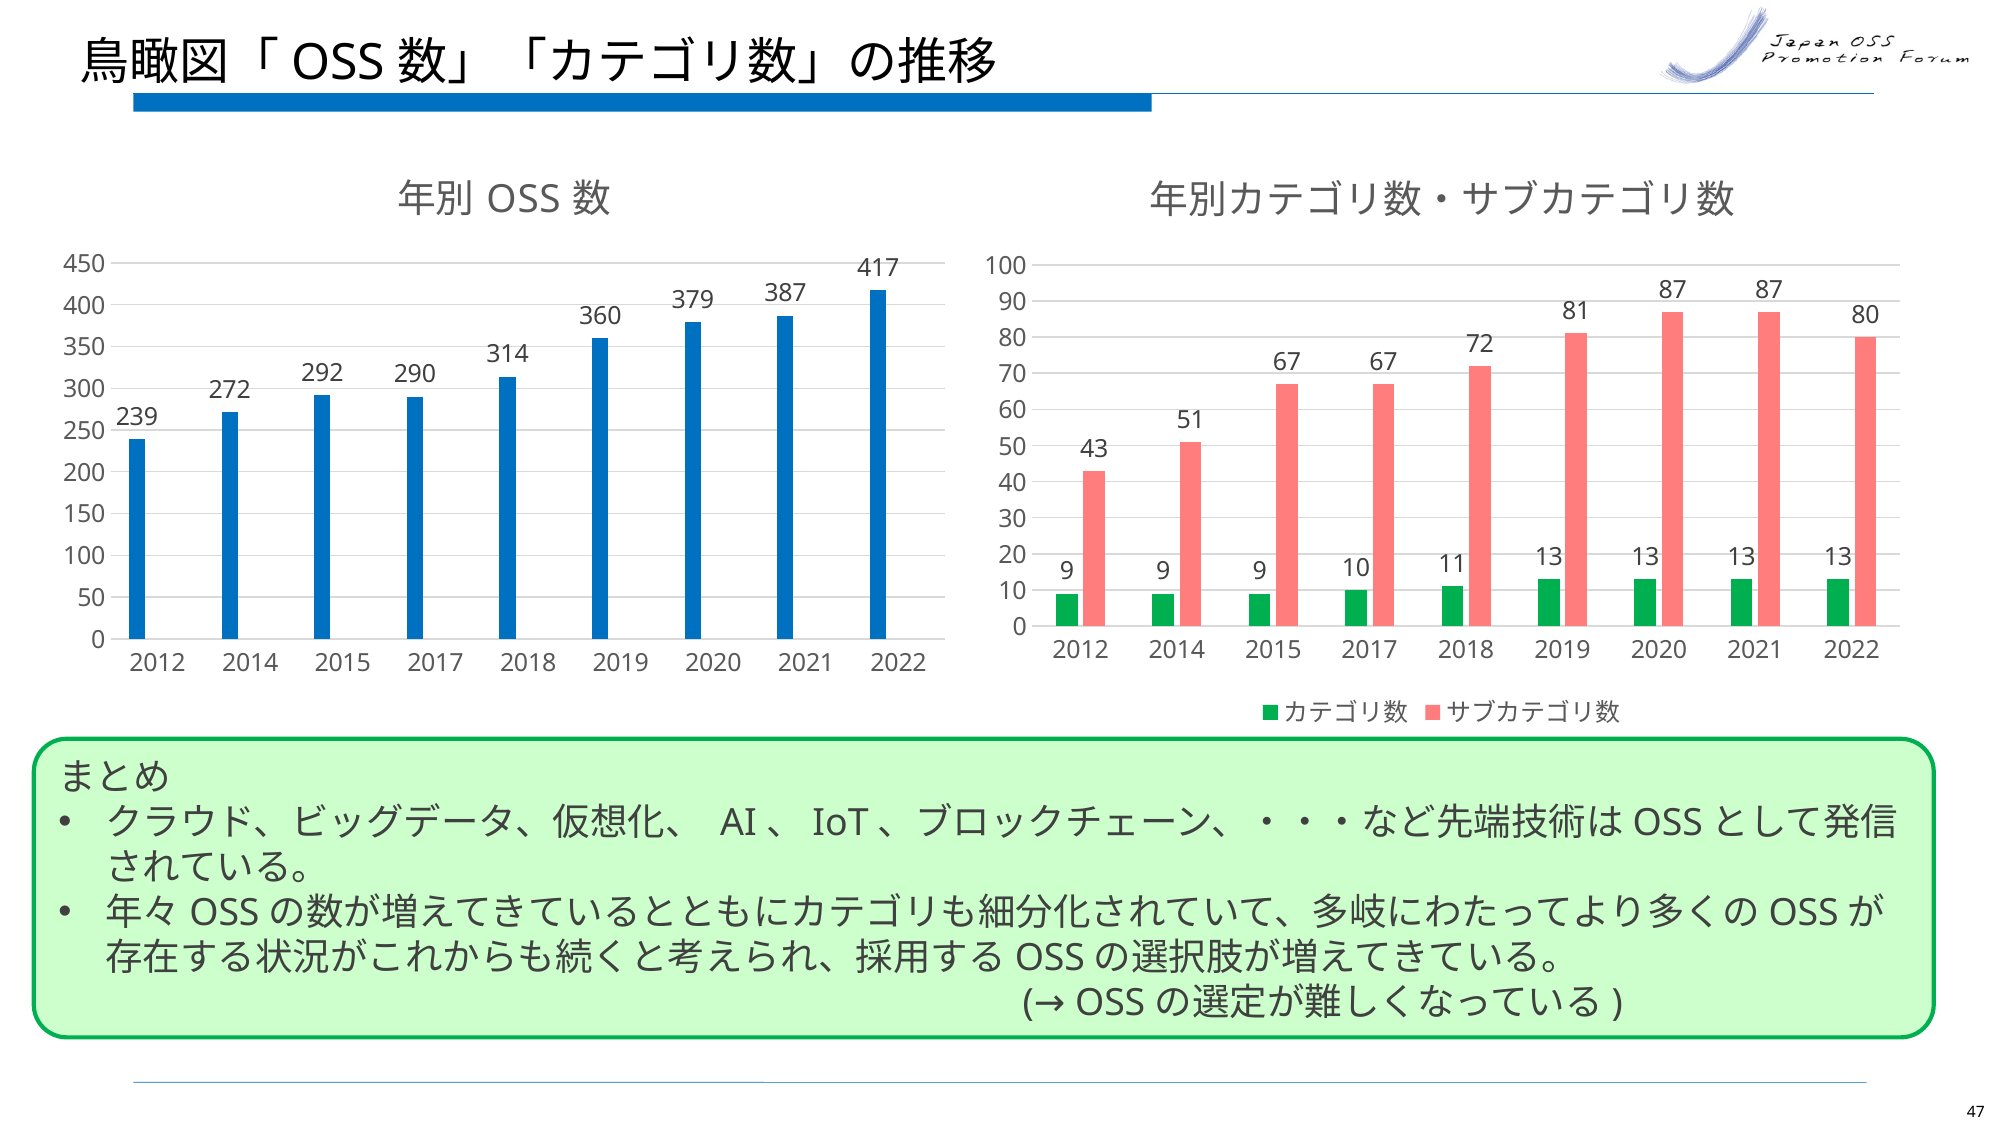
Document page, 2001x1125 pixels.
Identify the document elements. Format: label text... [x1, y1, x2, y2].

picture [1634, 0, 1995, 91]
title 鳥瞰図「OSS数」「カテゴリ数」の推移 [64, 17, 1961, 95]
text_box まとめ クラウド、ビッグデータ、仮想化、 AI、IoT、ブロックチェーン、・・・など先端技術はOSSとして発信されている。 年々OSSの数が増えてきているとともにカテゴリも細分化されていて、多岐にわたってより多くのOSSが存在する状況がこれからも続くと考えられ、採用するOSSの選択肢が増えてきている。 (→ OSSの選定が難しくなっている) [31, 736, 1936, 1040]
chart [44, 135, 1920, 736]
slide_number 47 [1874, 1093, 2000, 1125]
